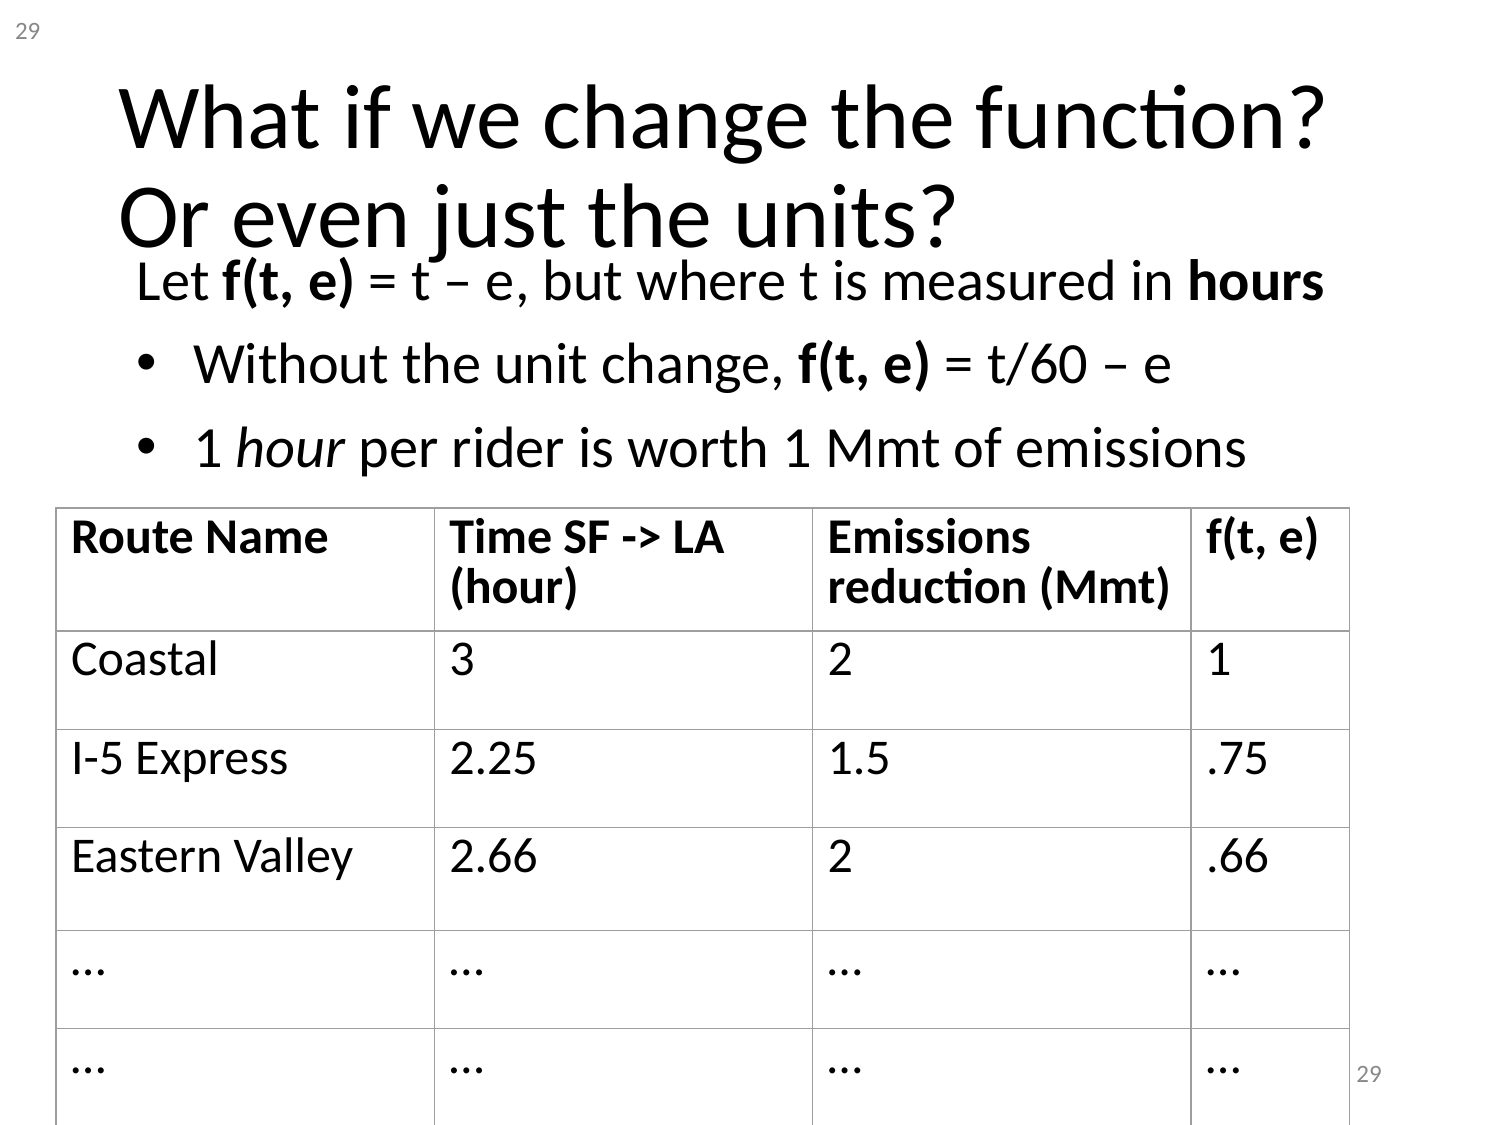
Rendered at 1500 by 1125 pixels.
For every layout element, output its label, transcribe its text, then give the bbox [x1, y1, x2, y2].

list Let f(t, e) = t – e, but where t is measured in hours Without the unit change, f(t, e) = t/60 – e 1 hour per rider is worth 1 Mmt of emissions [103, 242, 1444, 506]
slide_number 29 [1350, 1042, 1397, 1103]
table_cell … [435, 1029, 812, 1125]
table_cell 1.5 [813, 730, 1190, 827]
table_cell 2 [813, 828, 1190, 930]
table_cell .75 [1192, 730, 1349, 827]
table_cell 2.25 [435, 730, 812, 827]
table_cell … [1192, 1029, 1349, 1125]
table_cell … [57, 931, 434, 1028]
table_header Time SF -> LA (hour) [435, 509, 812, 630]
table_cell Eastern Valley [57, 828, 434, 930]
title What if we change the function? Or even just the units? [103, 59, 1397, 242]
table_cell … [813, 1029, 1190, 1125]
table_cell … [813, 931, 1190, 1028]
table_cell 2 [813, 632, 1190, 729]
table_header Emissions reduction (Mmt) [813, 509, 1190, 630]
table_cell … [1192, 931, 1349, 1028]
table_cell I-5 Express [57, 730, 434, 827]
table_cell 3 [435, 632, 812, 729]
table_cell Coastal [57, 632, 434, 729]
table_cell … [435, 931, 812, 1028]
table_cell .66 [1192, 828, 1349, 930]
table_header f(t, e) [1192, 509, 1349, 630]
table_cell … [57, 1029, 434, 1125]
table_header Route Name [57, 509, 434, 630]
table_cell 1 [1192, 632, 1349, 729]
table_cell 2.66 [435, 828, 812, 930]
